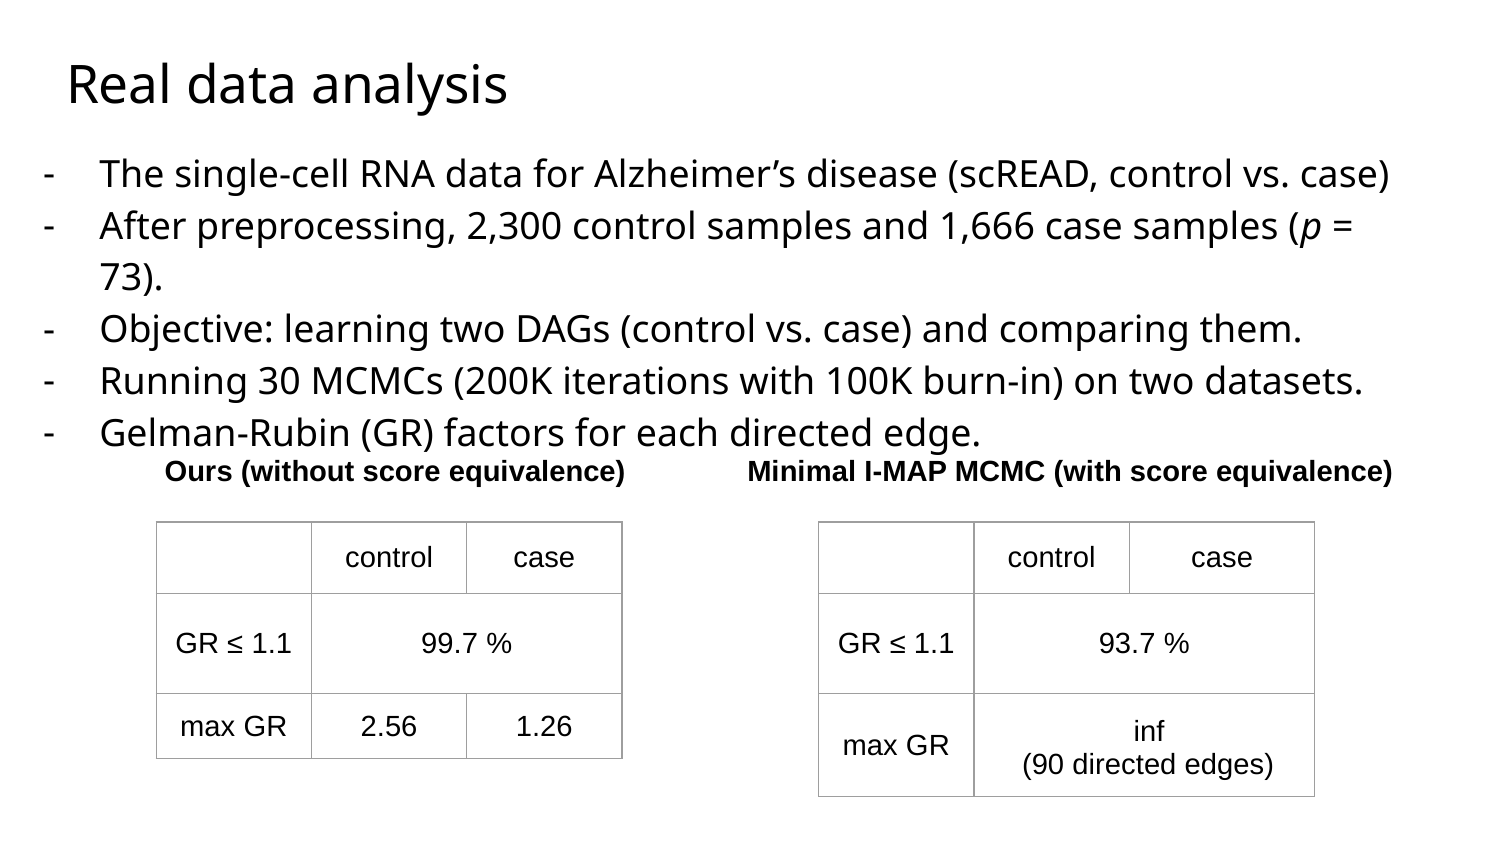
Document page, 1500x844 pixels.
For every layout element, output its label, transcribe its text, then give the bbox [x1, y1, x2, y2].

table_cell 93.7 % [975, 594, 1314, 693]
table_header control [312, 523, 466, 593]
text_box Ours (without score equivalence) [149, 469, 724, 503]
text_box Minimal I-MAP MCMC (with score equivalence) [724, 469, 1417, 503]
table_header [819, 523, 973, 593]
title Real data analysis [51, 35, 1449, 130]
table_cell GR ≤ 1.1 [819, 594, 973, 693]
text_box The single-cell RNA data for Alzheimer’s disease (scREAD, control vs. case) After preprocessing, 2,300 control samples and 1,666 case samples (p = 73). Objective: learning two DAGs (control vs. case) and comparing them. Running 30 MCMCs (200K iterations with 100K burn-in) on two datasets. Gelman-Rubin (GR) factors for each directed edge. [9, 128, 1417, 469]
table_cell 99.7 % [312, 594, 621, 693]
table_cell max GR [819, 694, 973, 796]
table_header case [1130, 523, 1314, 593]
table_cell GR ≤ 1.1 [157, 594, 311, 693]
table_header control [975, 523, 1129, 593]
table_cell inf (90 directed edges) [975, 694, 1314, 796]
table_header case [467, 523, 621, 593]
table_cell max GR [157, 694, 311, 758]
table_cell 1.26 [467, 694, 621, 758]
table_header [157, 523, 311, 593]
table_cell 2.56 [312, 694, 466, 758]
